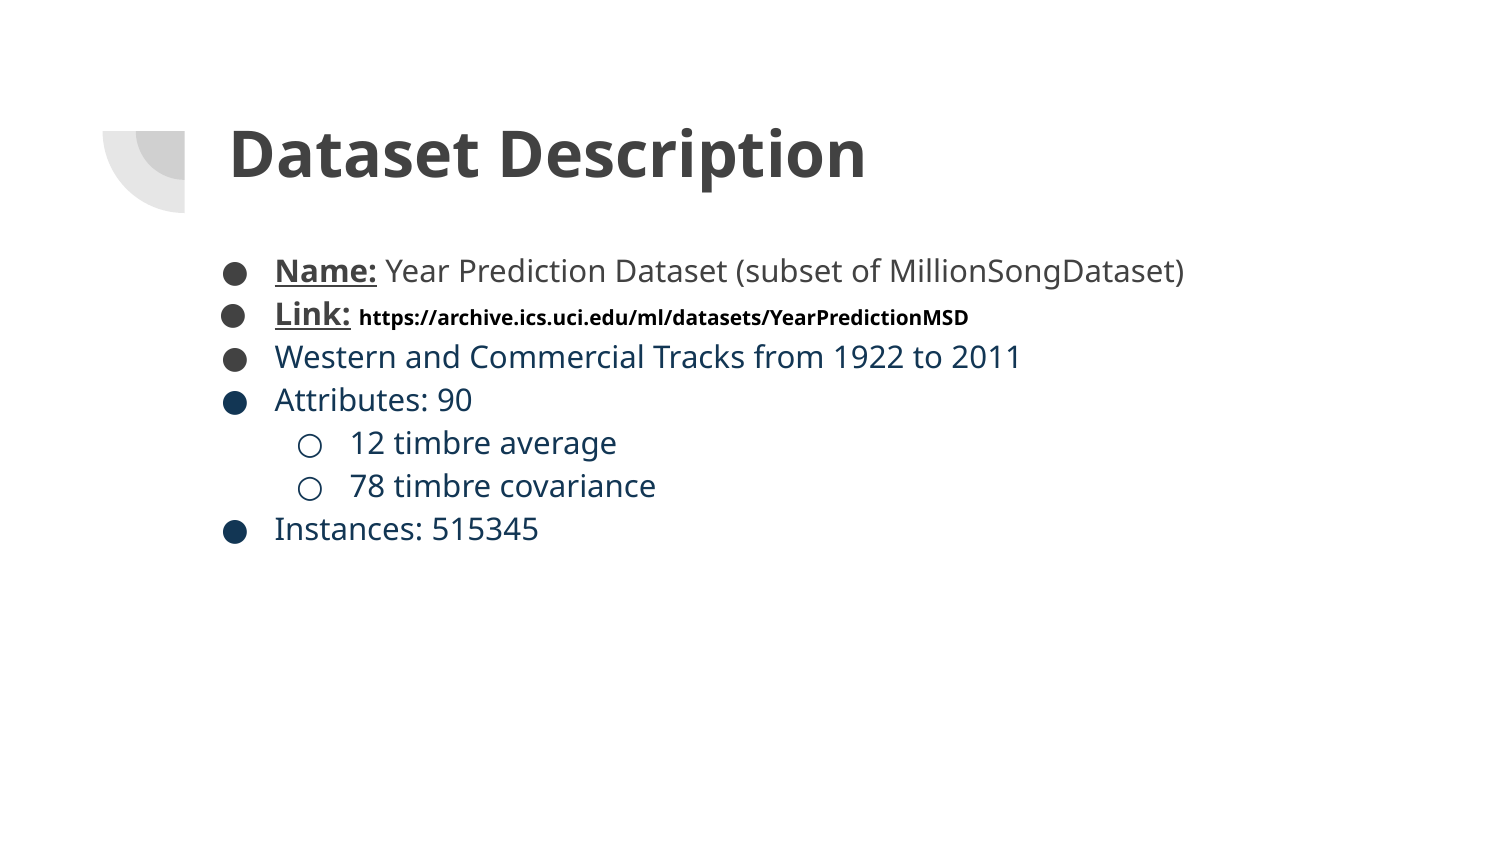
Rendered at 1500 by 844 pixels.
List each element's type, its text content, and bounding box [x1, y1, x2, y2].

list Name: Year Prediction Dataset (subset of MillionSongDataset) Link: https://archive.ics.uci.edu/ml/datasets/YearPredictionMSD Western and Commercial Tracks from 1922 to 2011 Attributes: 90 12 timbre average 78 timbre covariance Instances: 515345 [184, 230, 1316, 622]
title Dataset Description [213, 98, 1368, 263]
